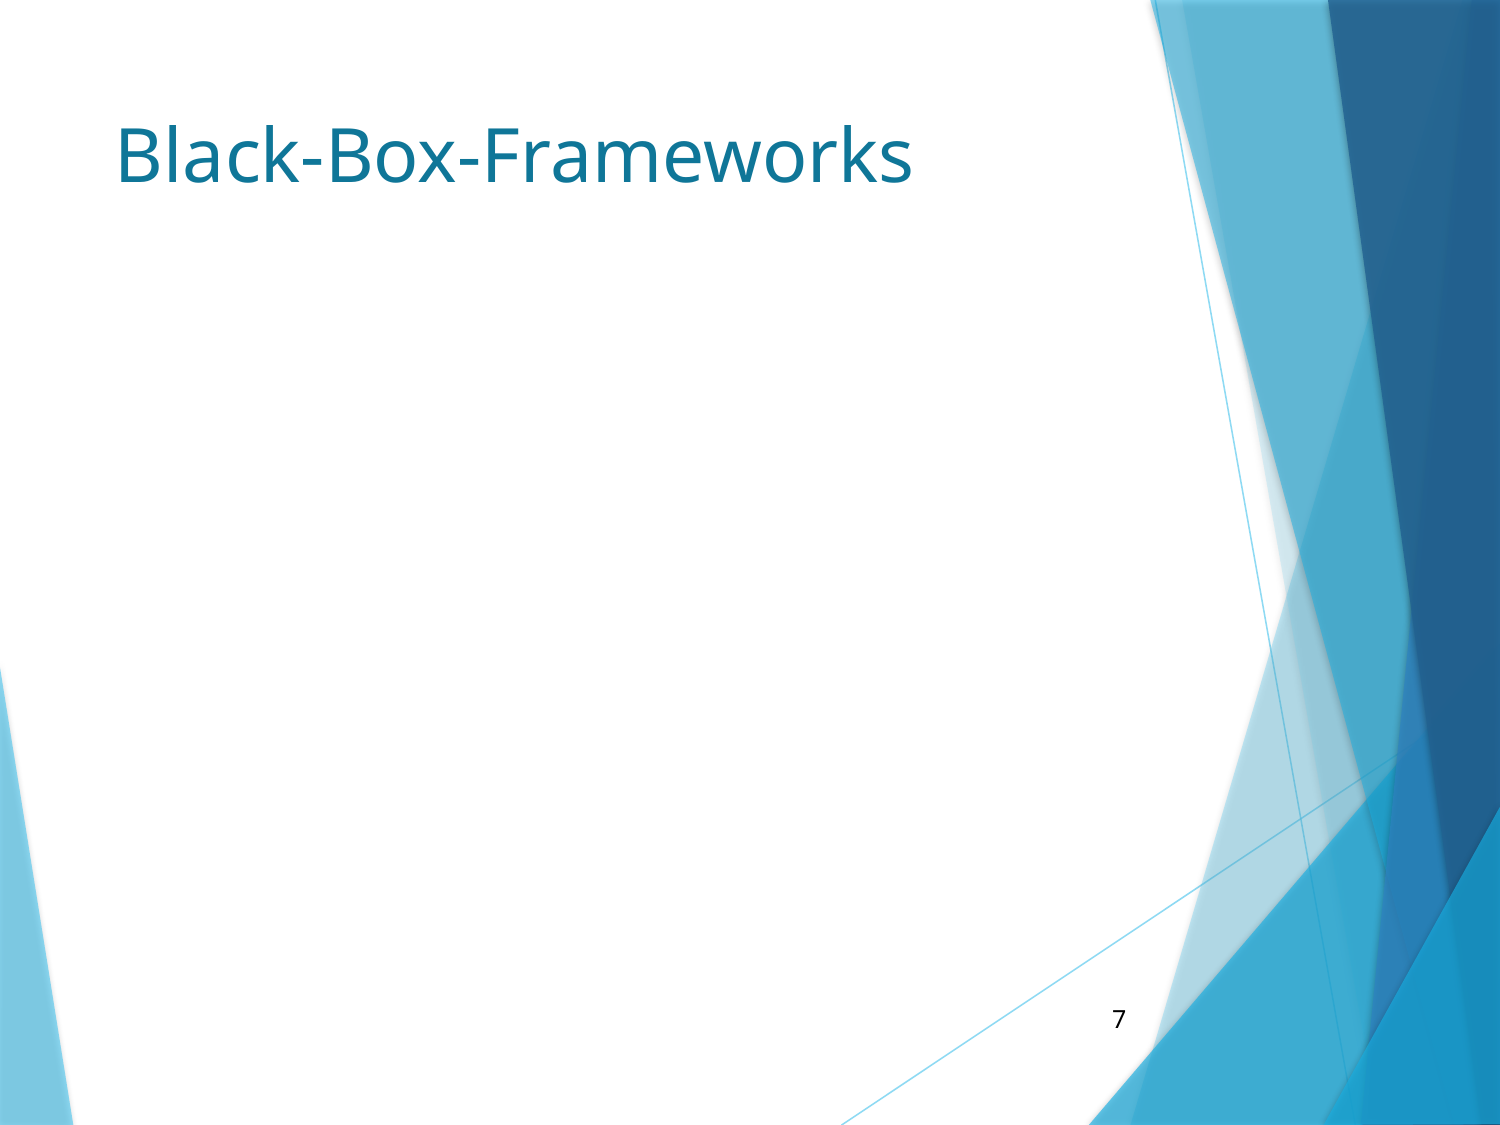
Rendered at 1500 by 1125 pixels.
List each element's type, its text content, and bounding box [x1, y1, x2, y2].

title Black-Box-Frameworks [99, 99, 1142, 317]
slide_number 7 [1057, 991, 1142, 1051]
